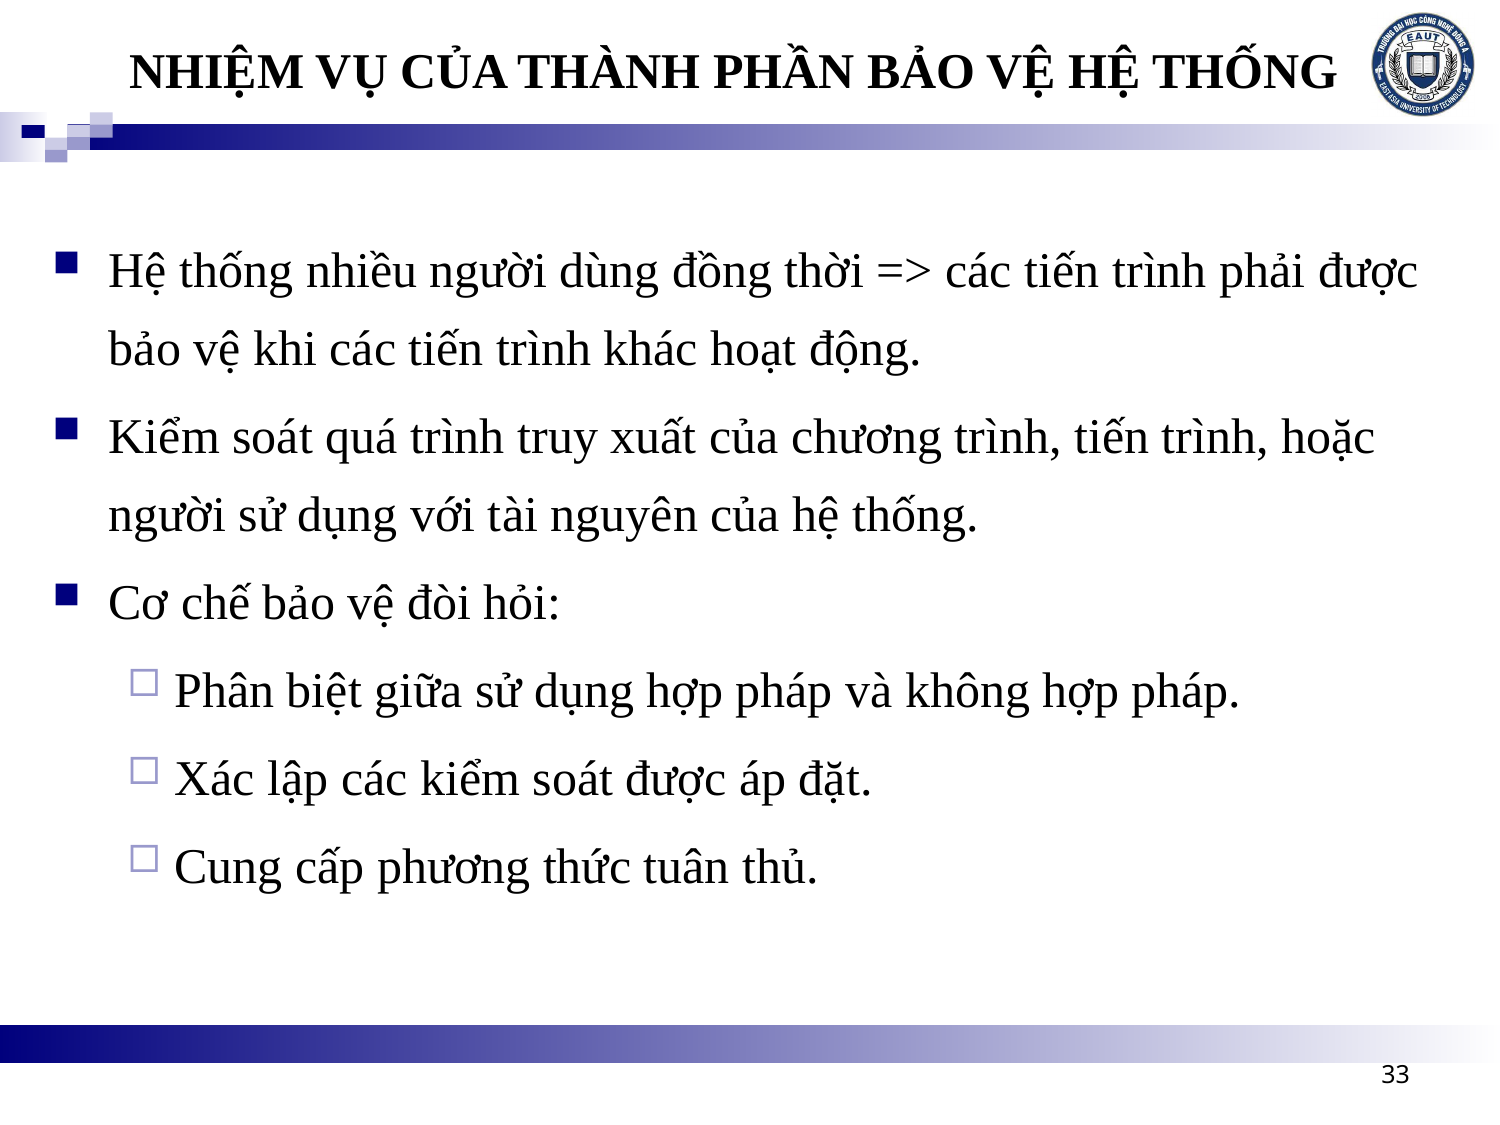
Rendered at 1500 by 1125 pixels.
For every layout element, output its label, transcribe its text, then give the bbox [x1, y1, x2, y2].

slide_number 33 [1074, 1025, 1425, 1100]
title NHIỆM VỤ CỦA THÀNH PHẦN BẢO VỆ HỆ THỐNG [114, 31, 1465, 157]
list Hệ thống nhiều người dùng đồng thời => các tiến trình phải được bảo vệ khi các tiến trình khác hoạt động. Kiểm soát quá trình truy xuất của chương trình, tiến trình, hoặc người sử dụng với tài nguyên của hệ thống. Cơ chế bảo vệ đòi hỏi: Phân biệt giữa sử dụng hợp pháp và không hợp pháp. Xác lập các kiểm soát được áp đặt. Cung cấp phương thức tuân thủ. [37, 212, 1463, 1005]
